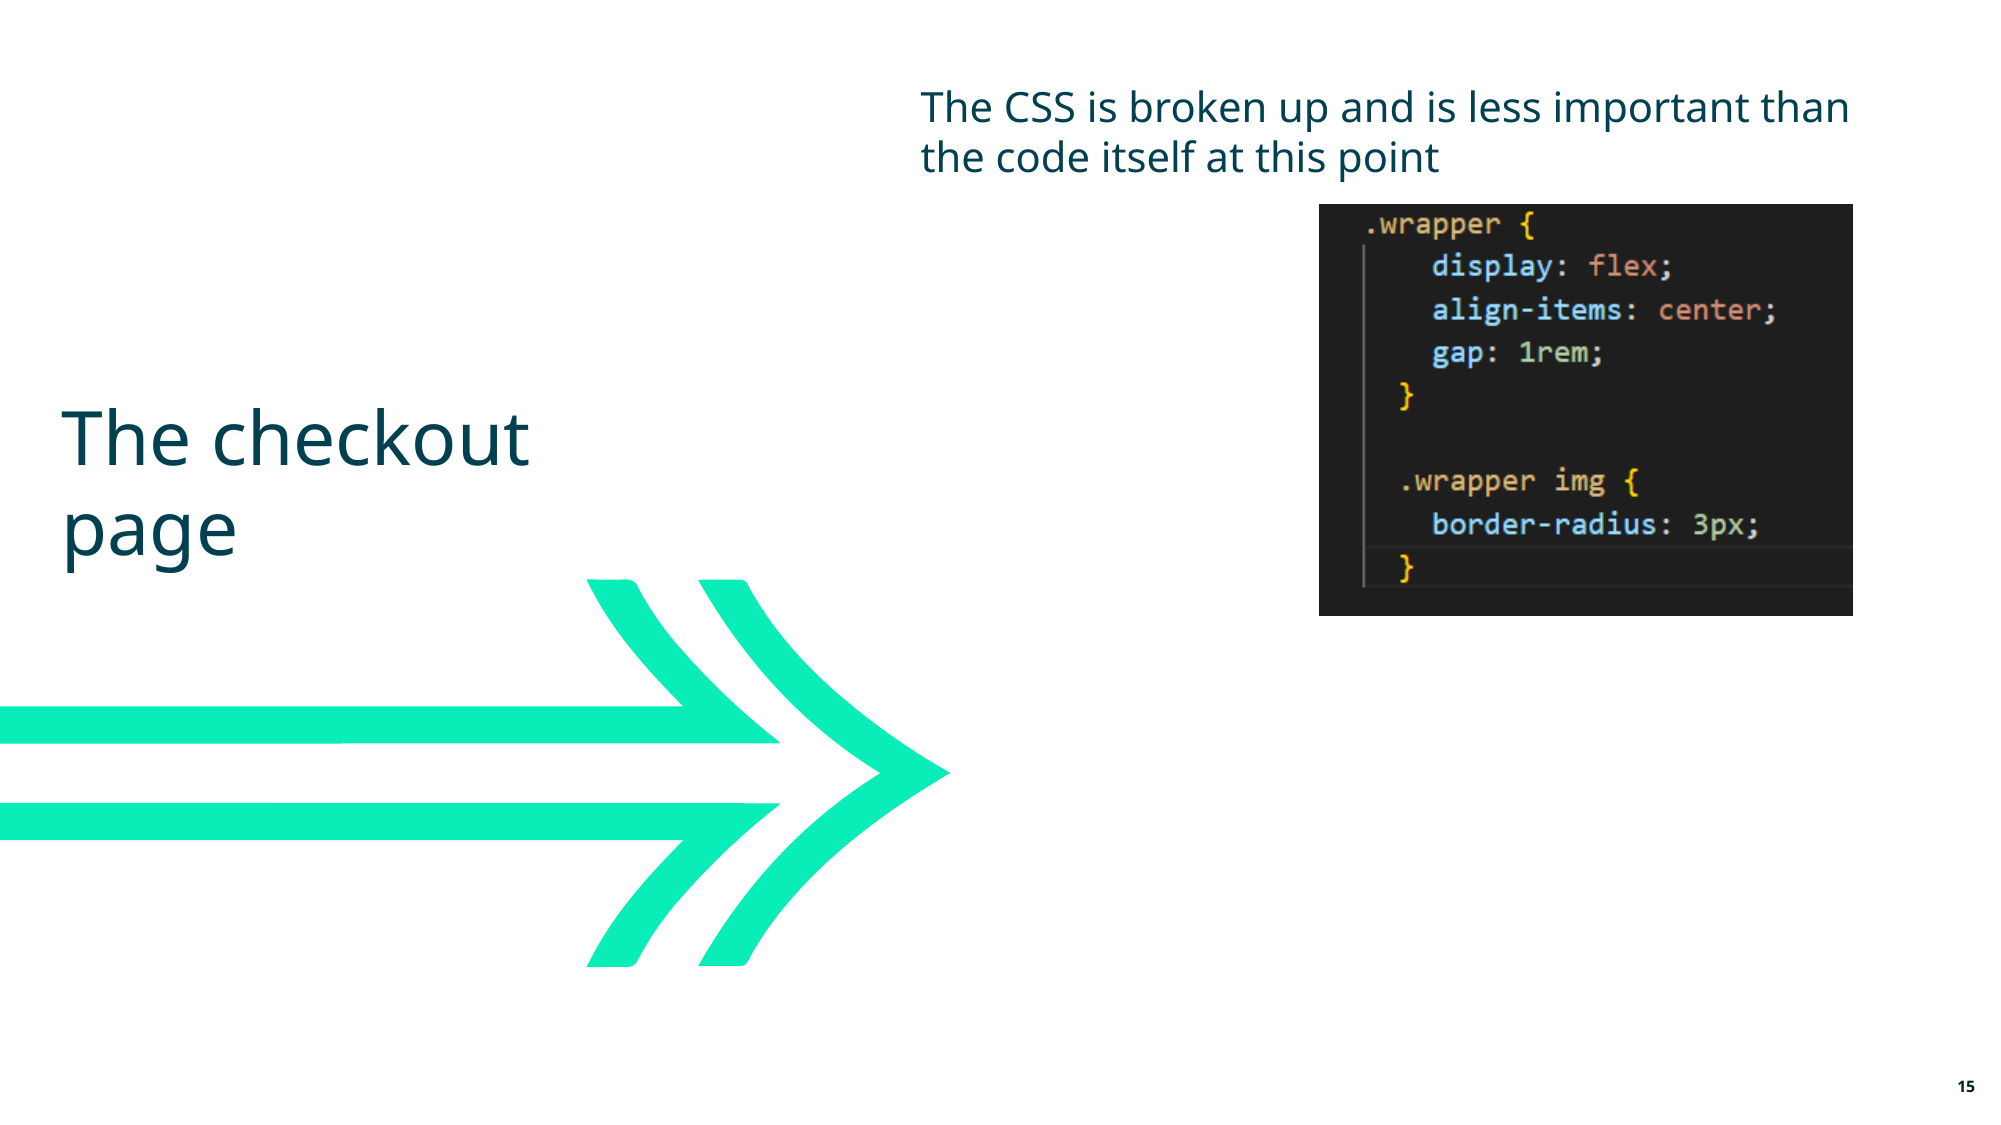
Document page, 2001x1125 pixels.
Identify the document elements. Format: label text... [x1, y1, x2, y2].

list The checkout page [61, 450, 668, 571]
text_box The CSS is broken up and is less important than the code itself at this point [920, 81, 1911, 575]
slide_number 15 [1846, 1068, 1976, 1098]
picture [1319, 204, 1853, 616]
